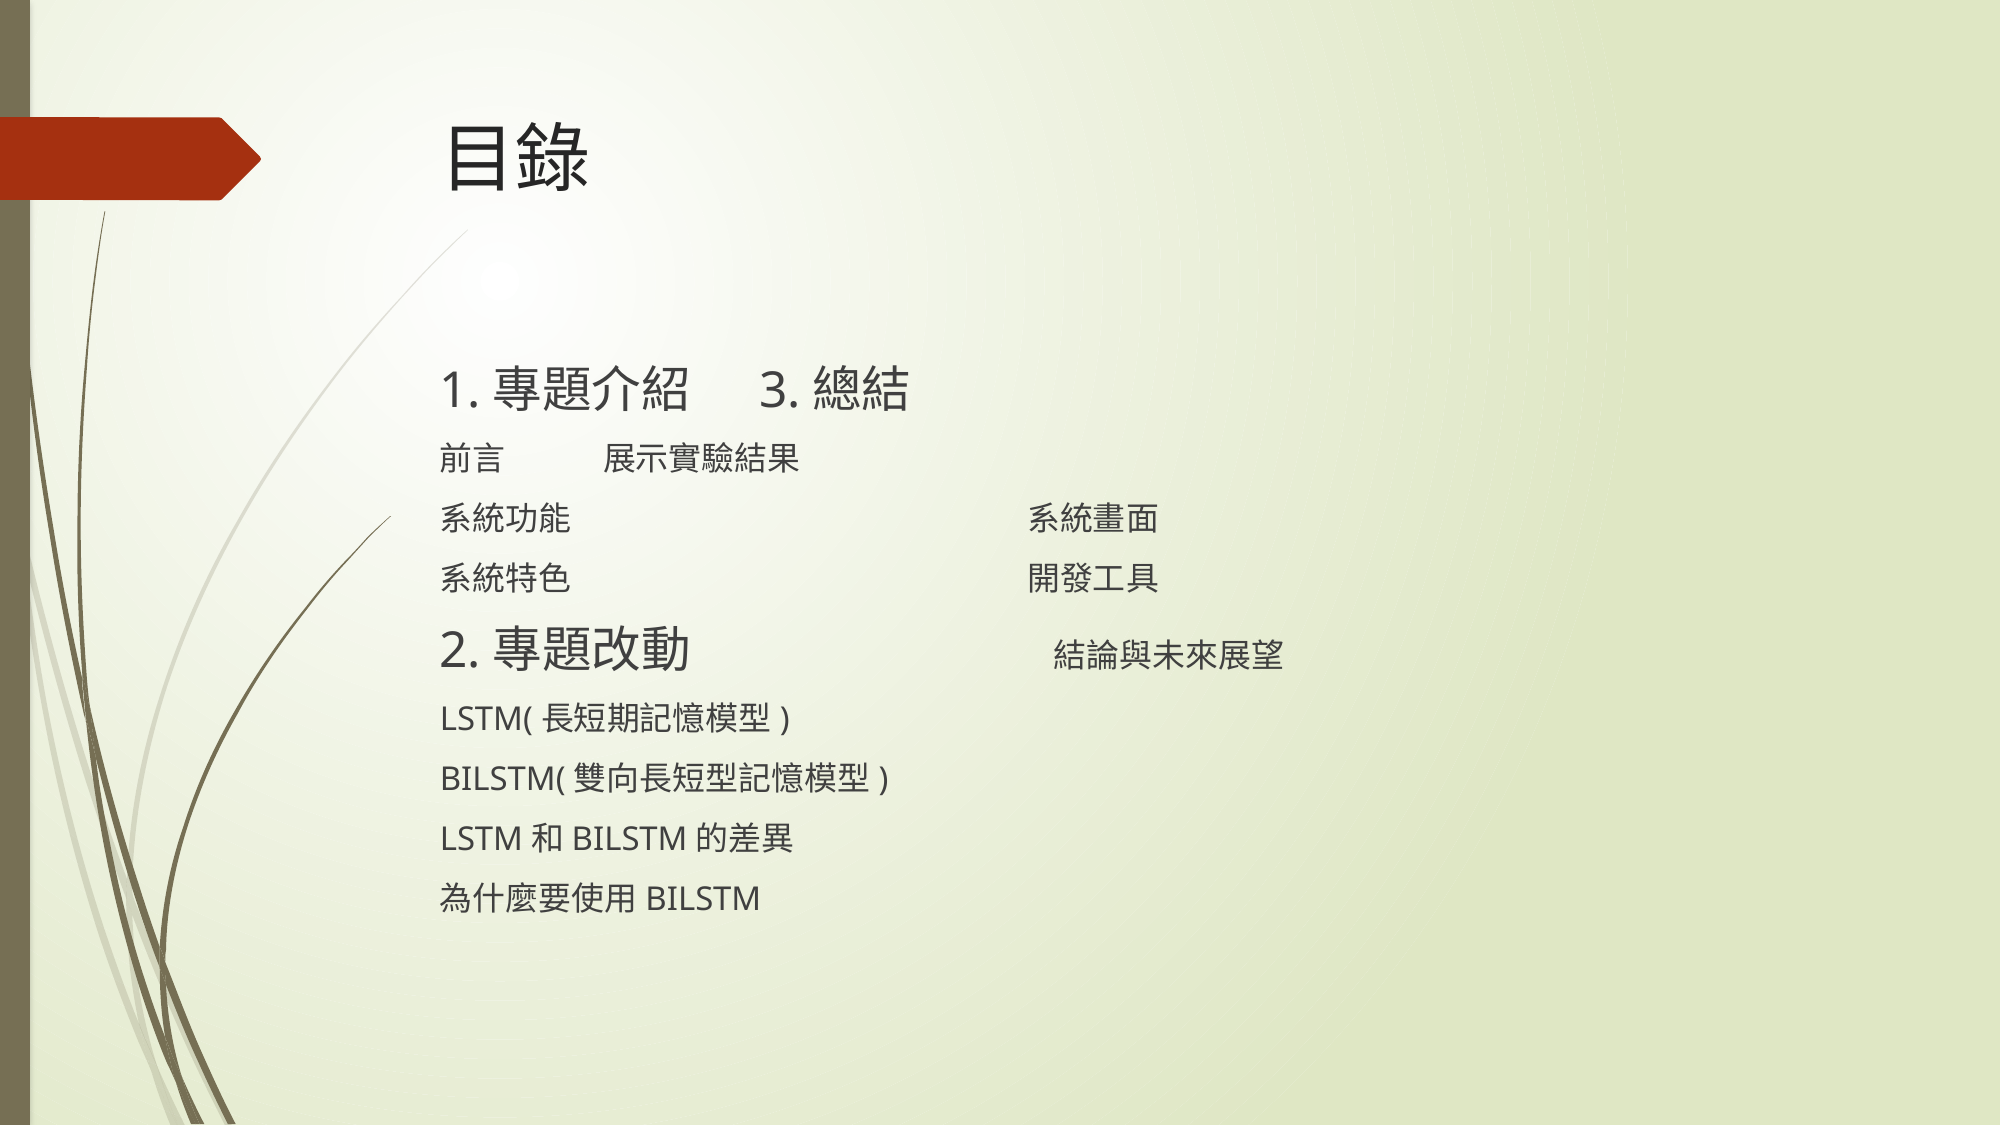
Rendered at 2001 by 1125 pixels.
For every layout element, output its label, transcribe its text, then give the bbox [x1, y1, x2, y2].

title 目錄 [425, 102, 1888, 313]
list 1.專題介紹 3.總結 前言 展示實驗結果 系統功能 系統畫面 系統特色 開發工具 2.專題改動 結論與未來展望 LSTM(長短期記憶模型) BILSTM(雙向長短型記憶模型) LSTM和BILSTM的差異 為什麼要使用BILSTM [424, 350, 1888, 970]
